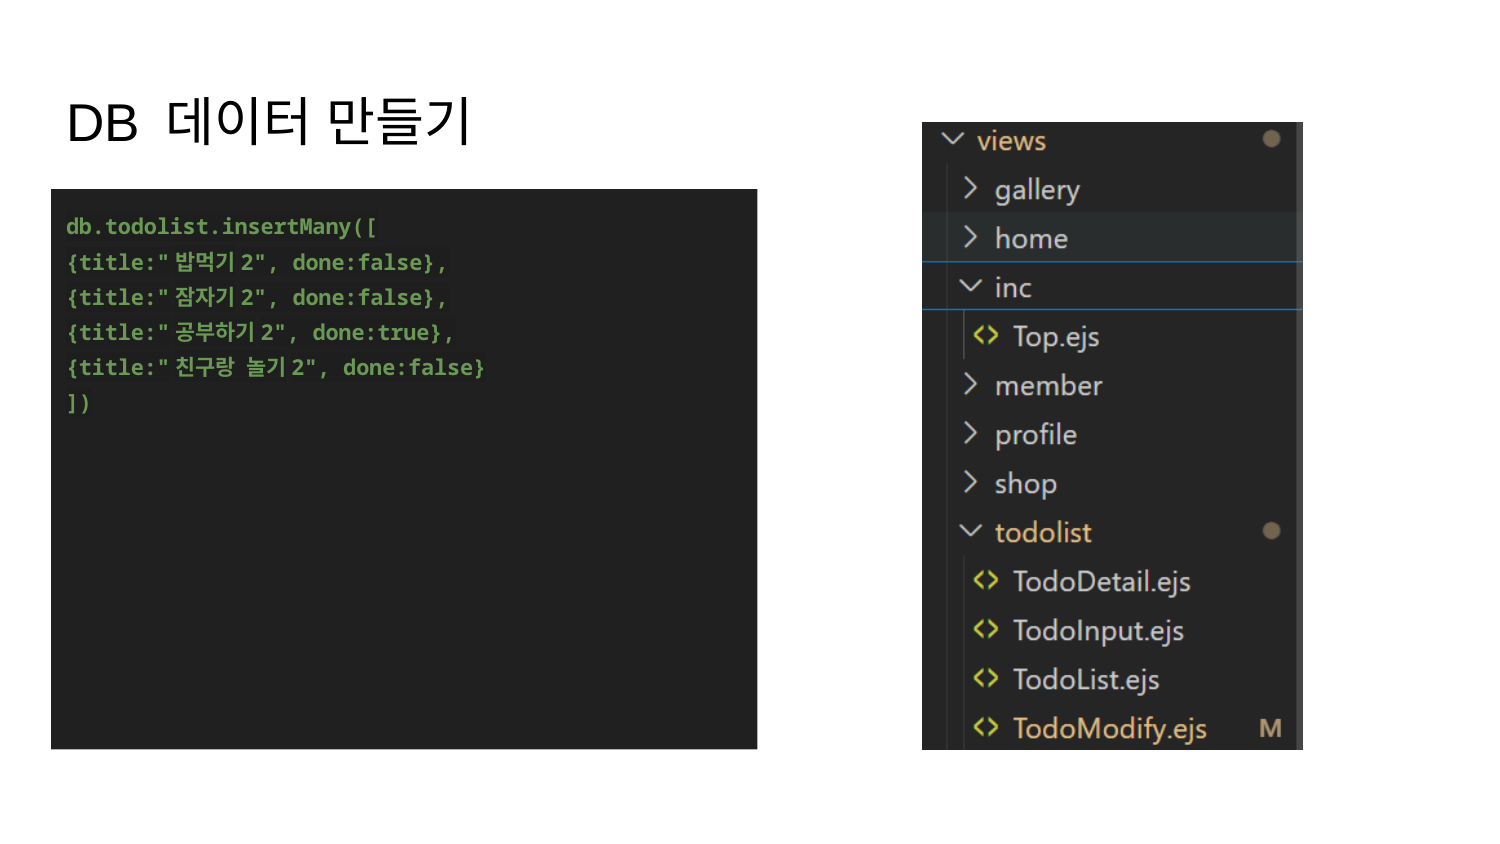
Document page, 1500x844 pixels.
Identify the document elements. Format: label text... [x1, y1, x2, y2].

list db.todolist.insertMany([ {title:"밥먹기2", done:false}, {title:"잠자기2", done:false}, {title:"공부하기2", done:true}, {title:"친구랑 놀기2", done:false} ]) [51, 189, 758, 750]
picture [922, 122, 1303, 750]
title DB 데이터 만들기 [51, 72, 1449, 167]
